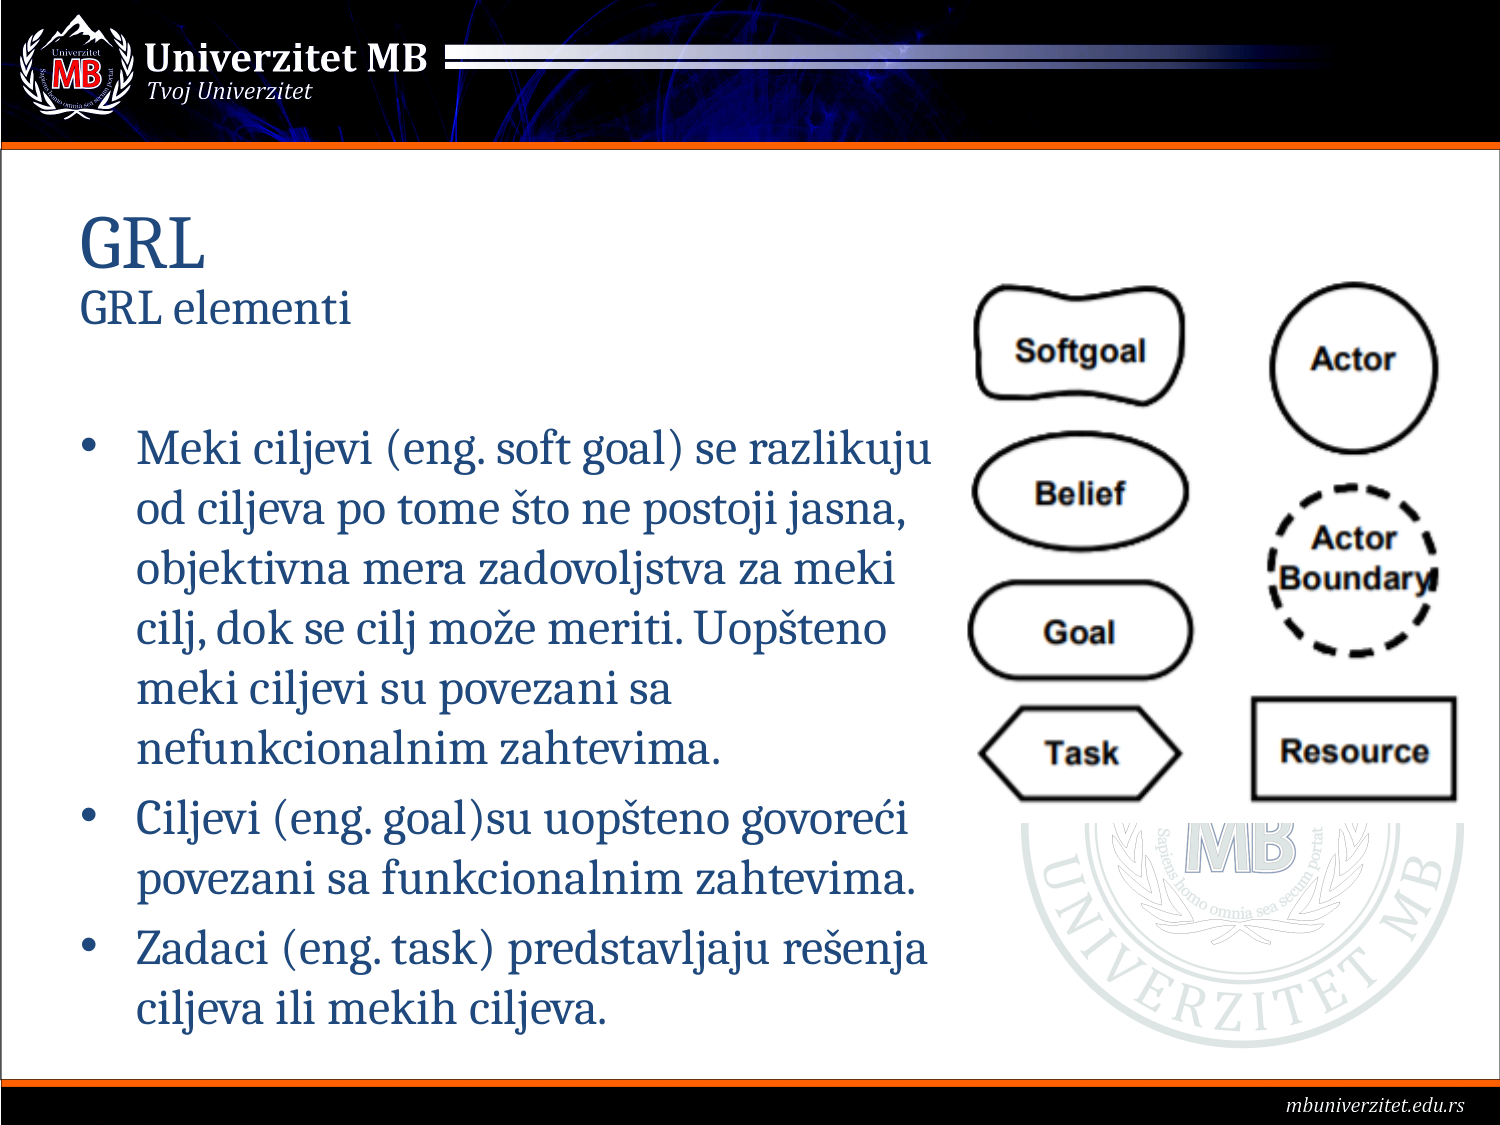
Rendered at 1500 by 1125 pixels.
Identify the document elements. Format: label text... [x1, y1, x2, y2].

picture [0, 0, 1500, 1125]
title GRL [64, 184, 892, 267]
subtitle GRL elementi Meki ciljevi (eng. soft goal) se razlikuju od ciljeva po tome što ne postoji jasna, objektivna mera zadovoljstva za meki cilj, dok se cilj može meriti. Uopšteno meki ciljevi su povezani sa nefunkcionalnim zahtevima. Ciljevi (eng. goal)su uopšteno govoreći povezani sa funkcionalnim zahtevima. Zadaci (eng. task) predstavljaju rešenja ciljeva ili mekih ciljeva. [64, 267, 975, 1071]
